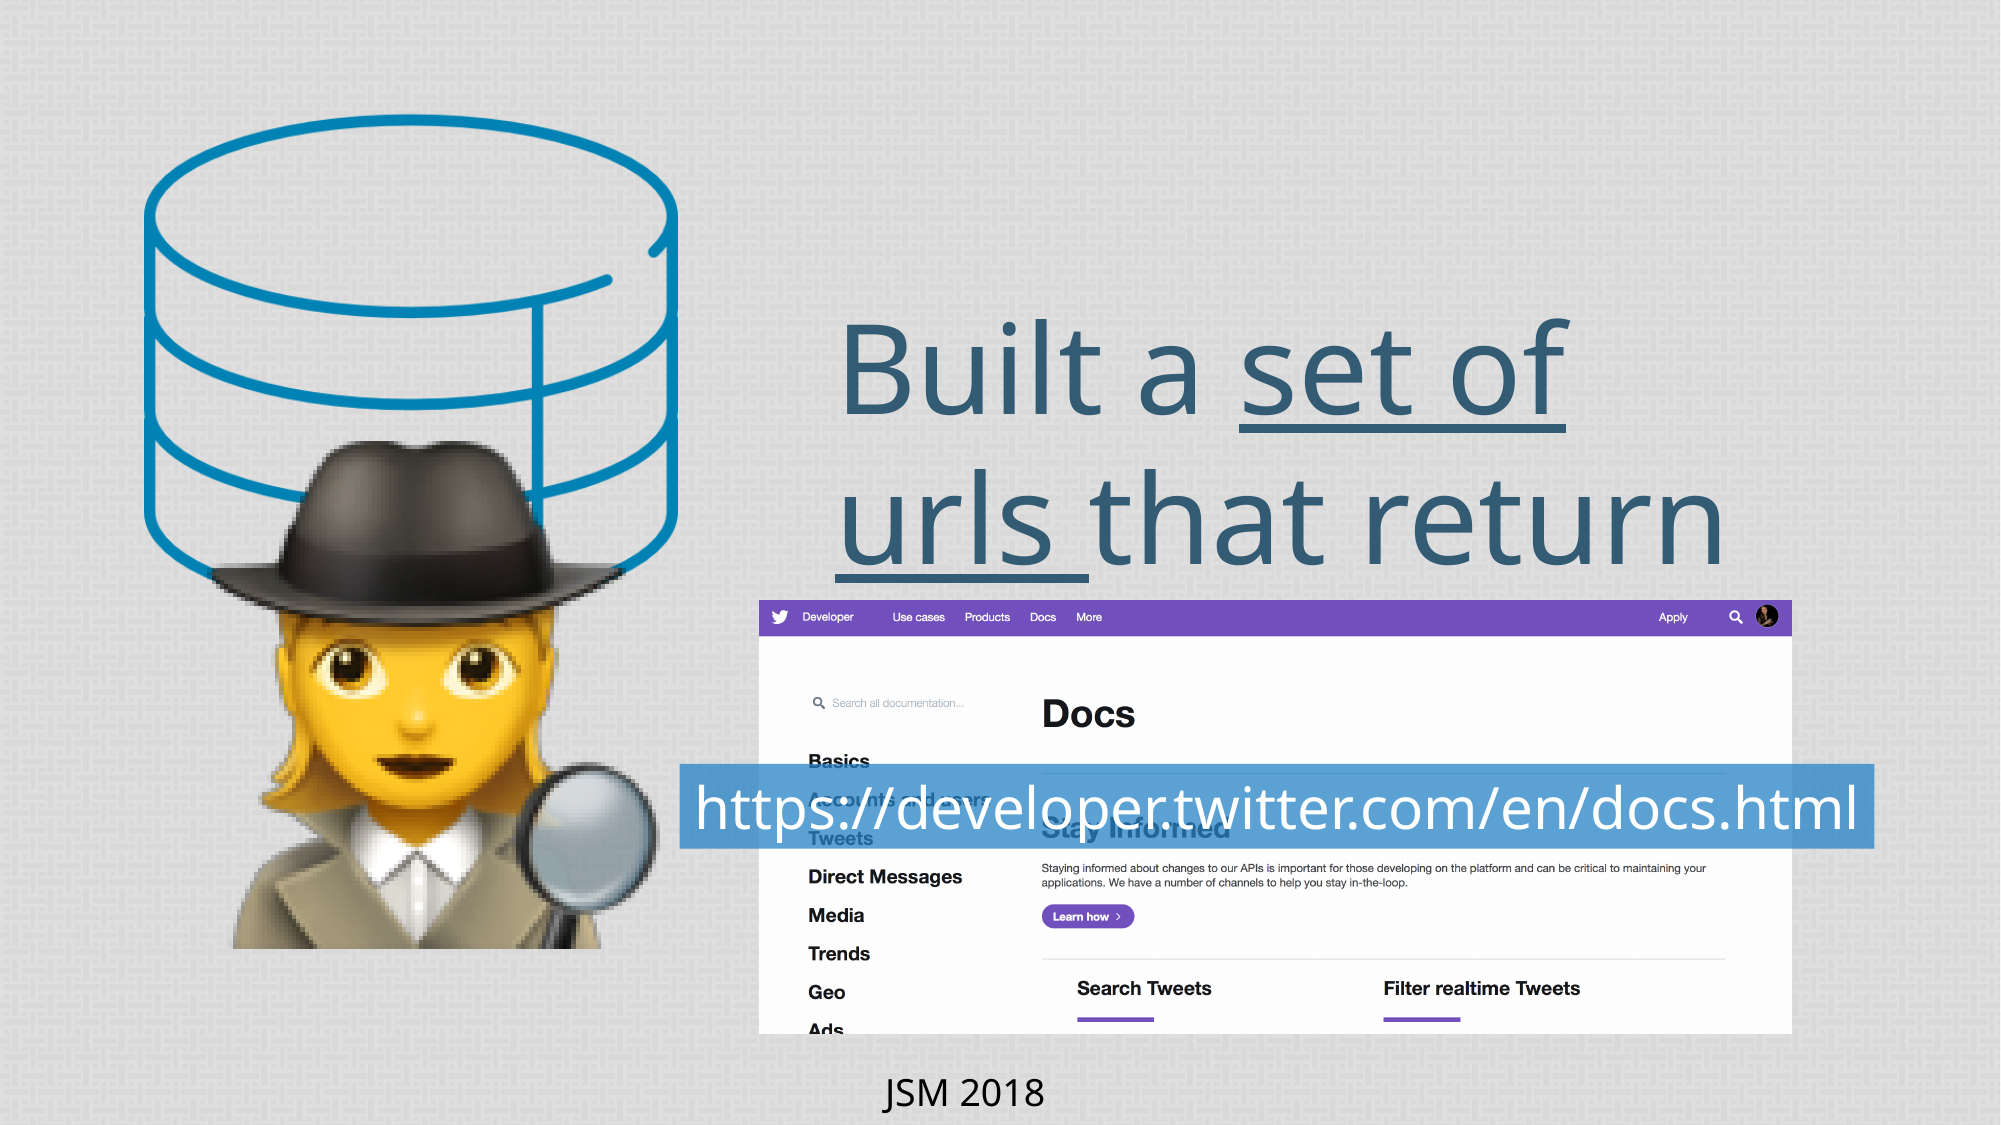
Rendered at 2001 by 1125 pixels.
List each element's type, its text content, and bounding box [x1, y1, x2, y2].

picture [144, 97, 678, 207]
text_box https://developer.twitter.com/en/docs.html [679, 763, 752, 849]
picture [543, 340, 667, 486]
text_box https://developer.twitter.com/en/docs.html [1798, 763, 1875, 849]
picture [156, 126, 667, 385]
picture [144, 340, 678, 949]
picture [155, 248, 531, 399]
text_box Built a set of urls that return data [820, 282, 1774, 595]
picture [759, 600, 1792, 1035]
